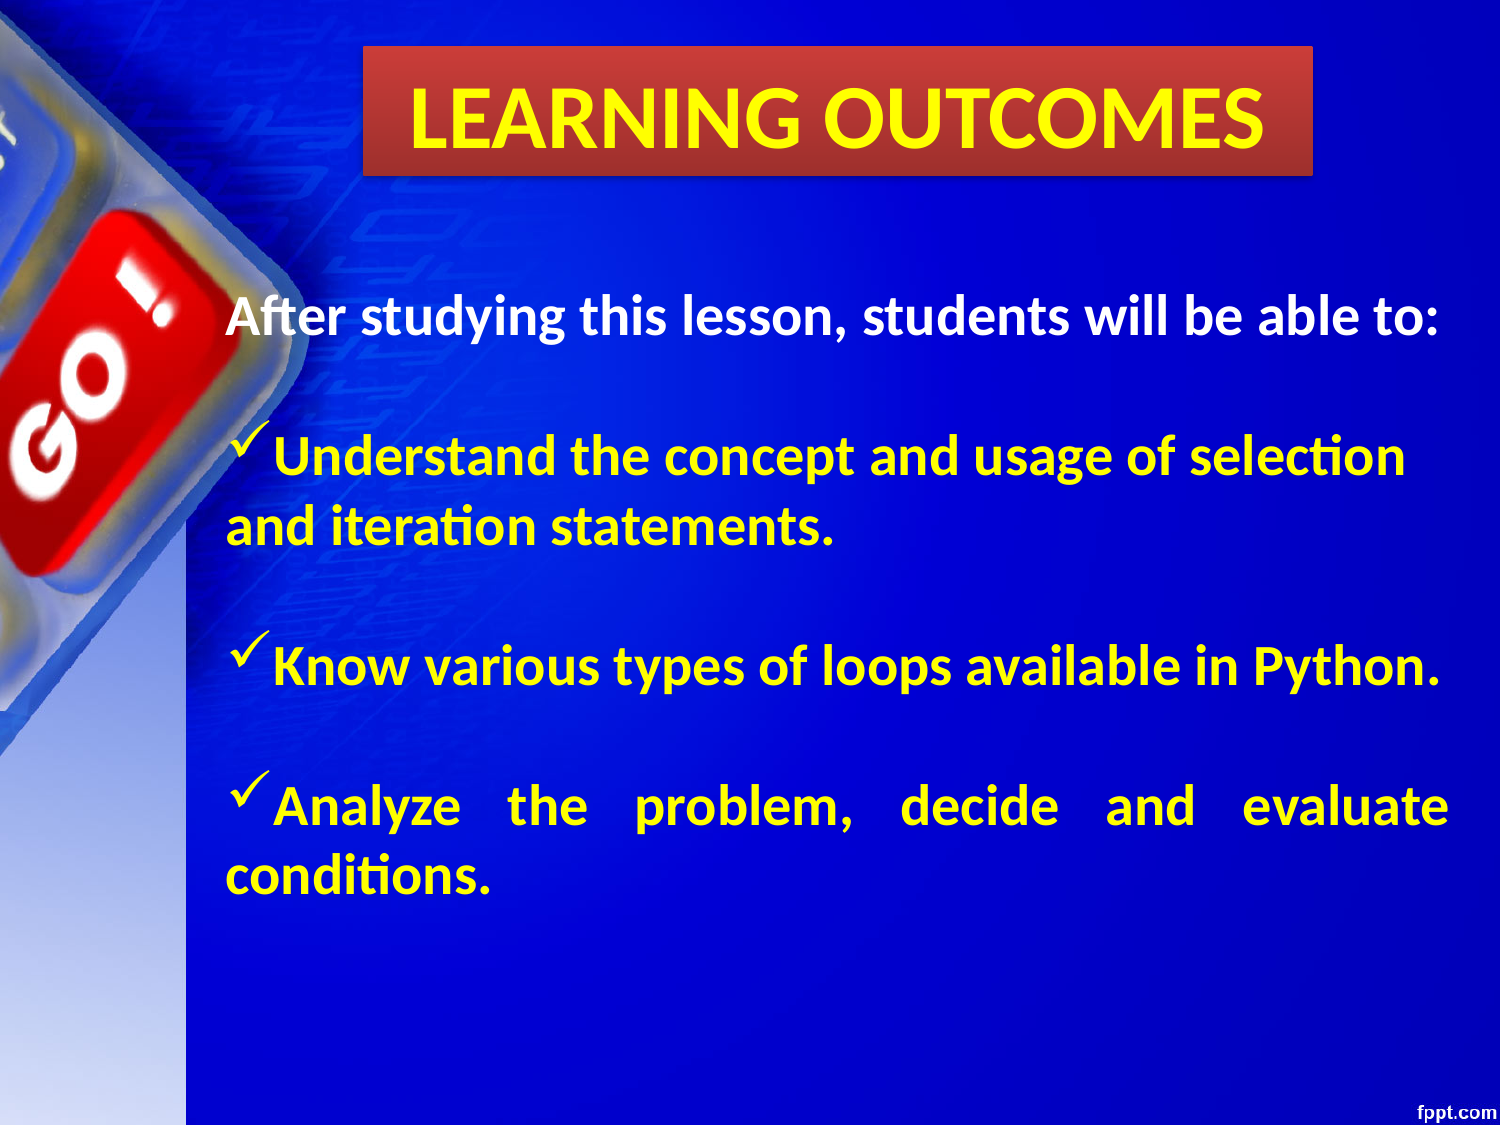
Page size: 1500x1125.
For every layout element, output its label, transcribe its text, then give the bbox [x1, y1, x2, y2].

picture [0, 0, 1500, 1125]
title LEARNING OUTCOMES [363, 46, 1313, 176]
text_box After studying this lesson, students will be able to: Understand the concept and usage of selection and iteration statements. Know various types of loops available in Python. Analyze the problem, decide and evaluate conditions. [210, 269, 1465, 915]
